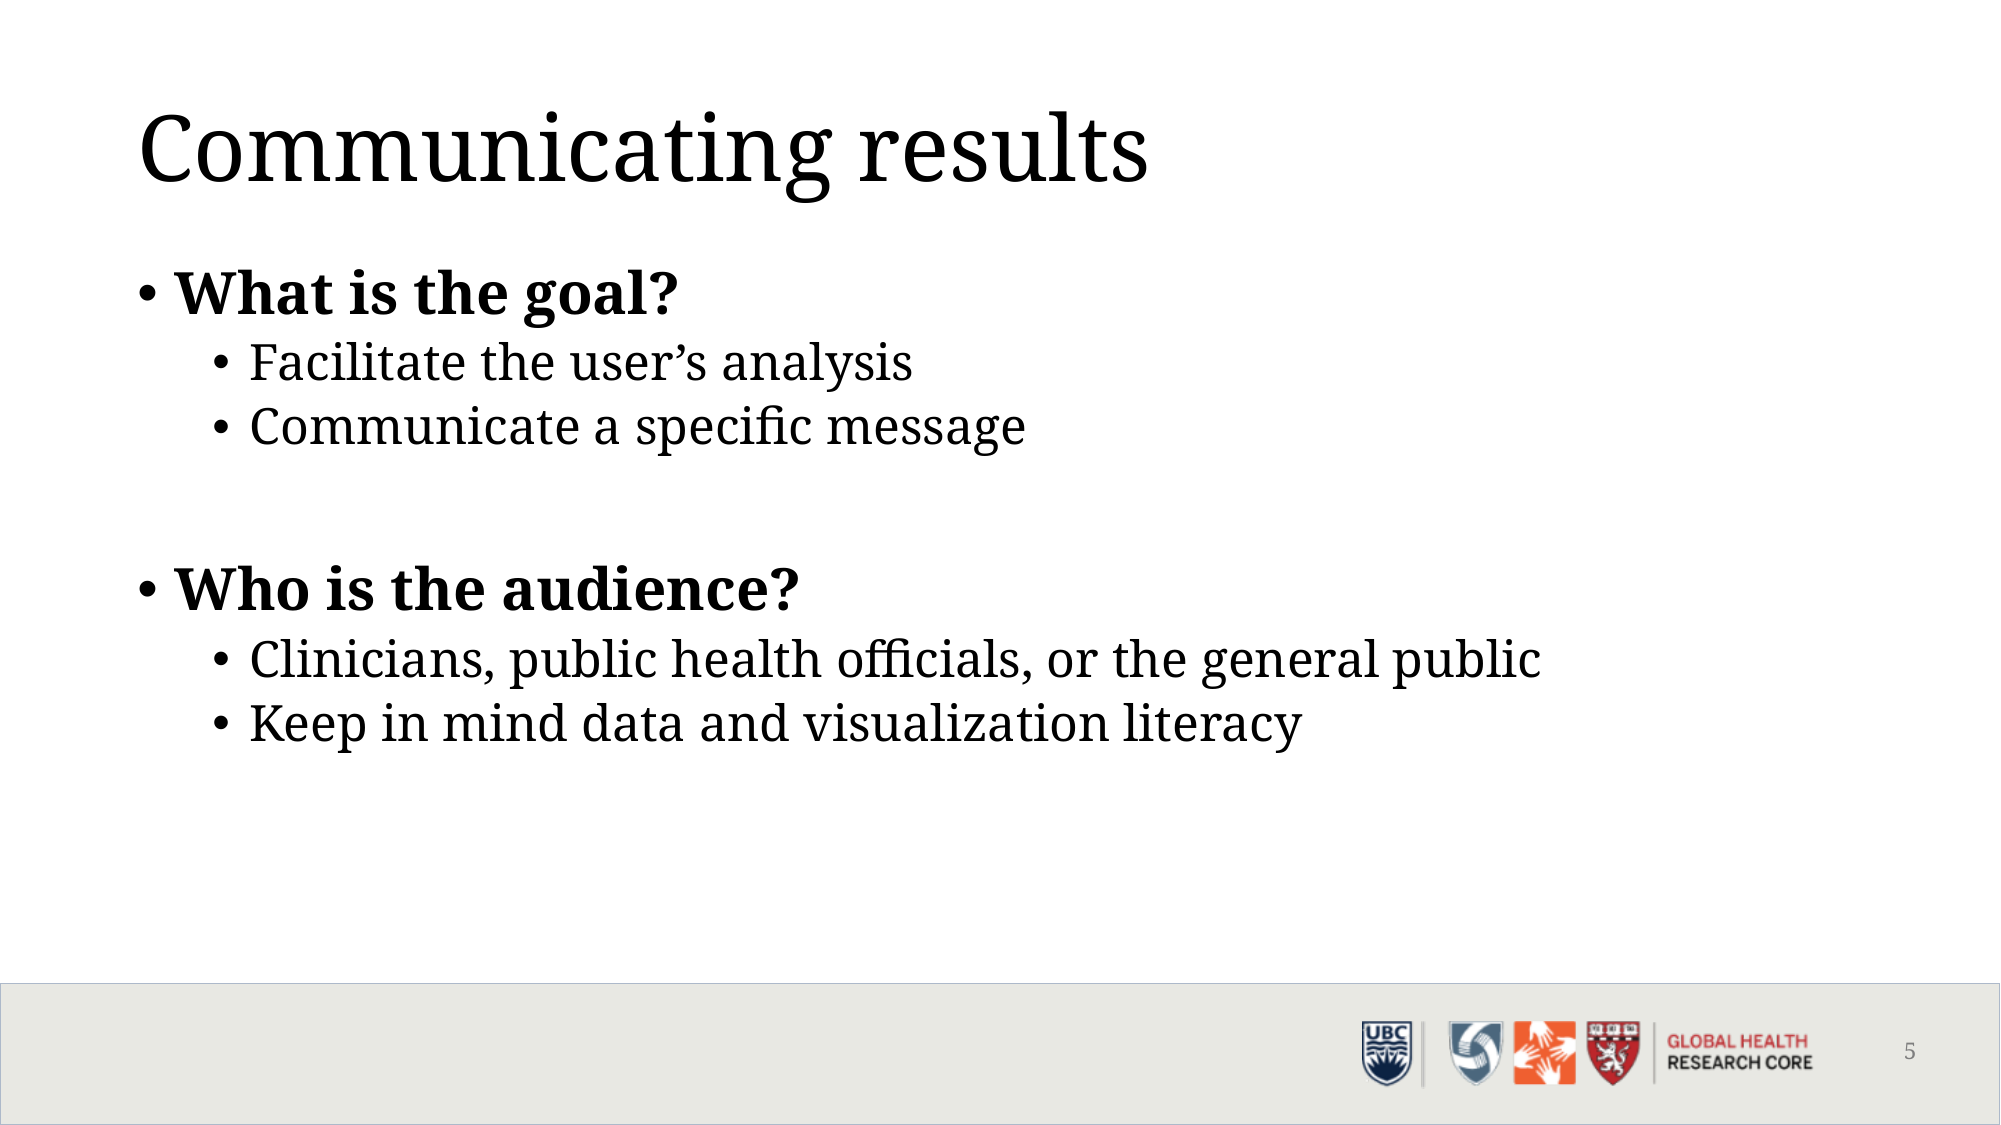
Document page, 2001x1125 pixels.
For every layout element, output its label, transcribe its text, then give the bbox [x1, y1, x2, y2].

title Communicating results [137, 59, 1863, 209]
picture [1362, 1021, 1859, 1114]
list What is the goal? Facilitate the user’s analysis Communicate a specific message Who is the audience? Clinicians, public health officials, or the general public Keep in mind data and visualization literacy [137, 256, 1863, 969]
